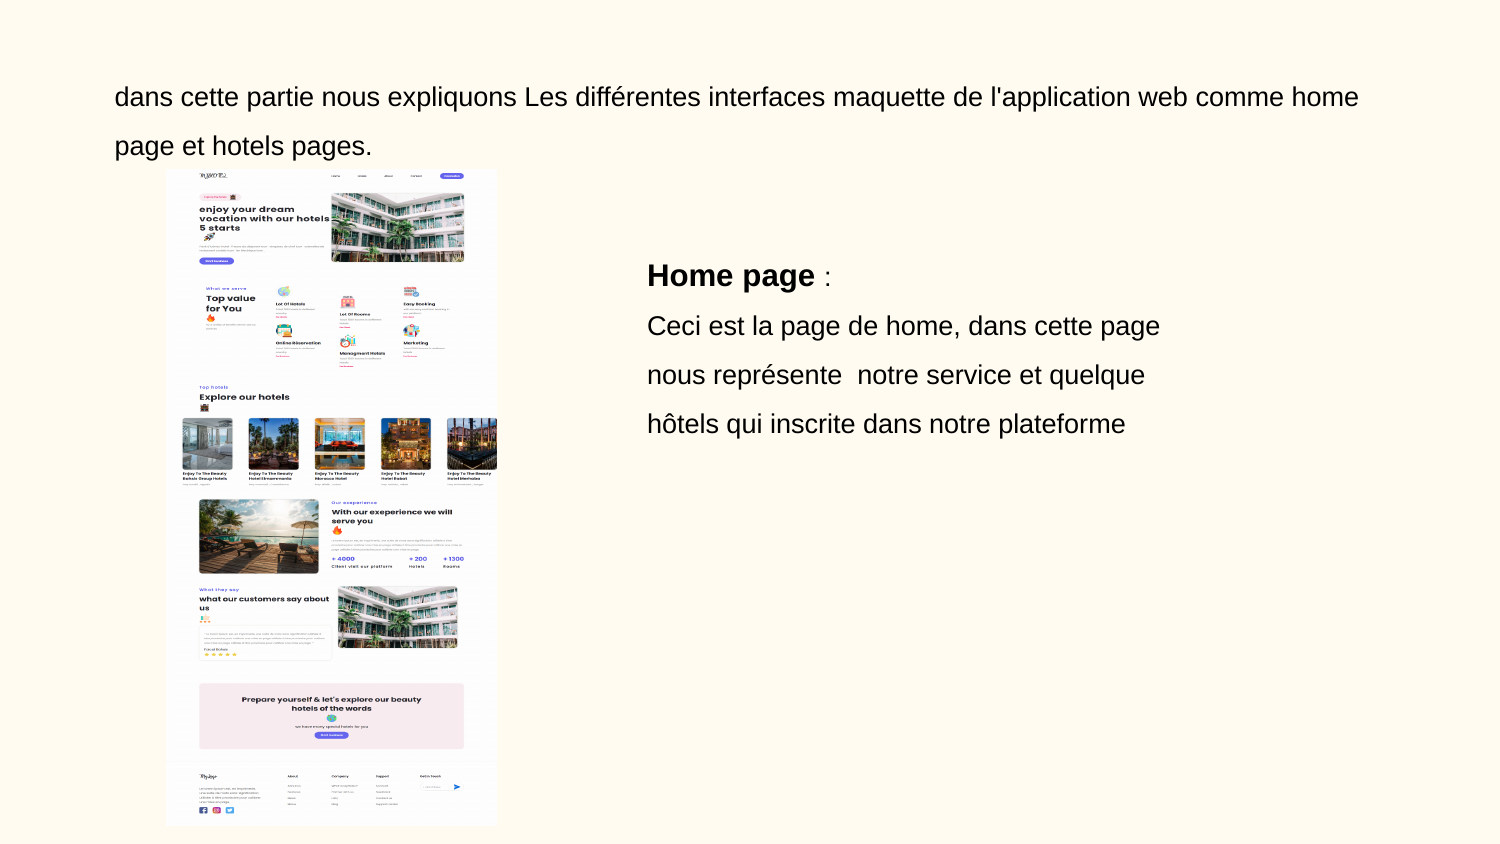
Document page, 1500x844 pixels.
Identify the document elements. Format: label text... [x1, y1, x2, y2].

picture [165, 169, 497, 826]
text_box Home page : Ceci est la page de home, dans cette page nous représente notre service et quelque hôtels qui inscrite dans notre plateforme [632, 221, 1230, 503]
text_box dans cette partie nous expliquons Les différentes interfaces maquette de l'application web comme home page et hotels pages. [99, 48, 1417, 176]
